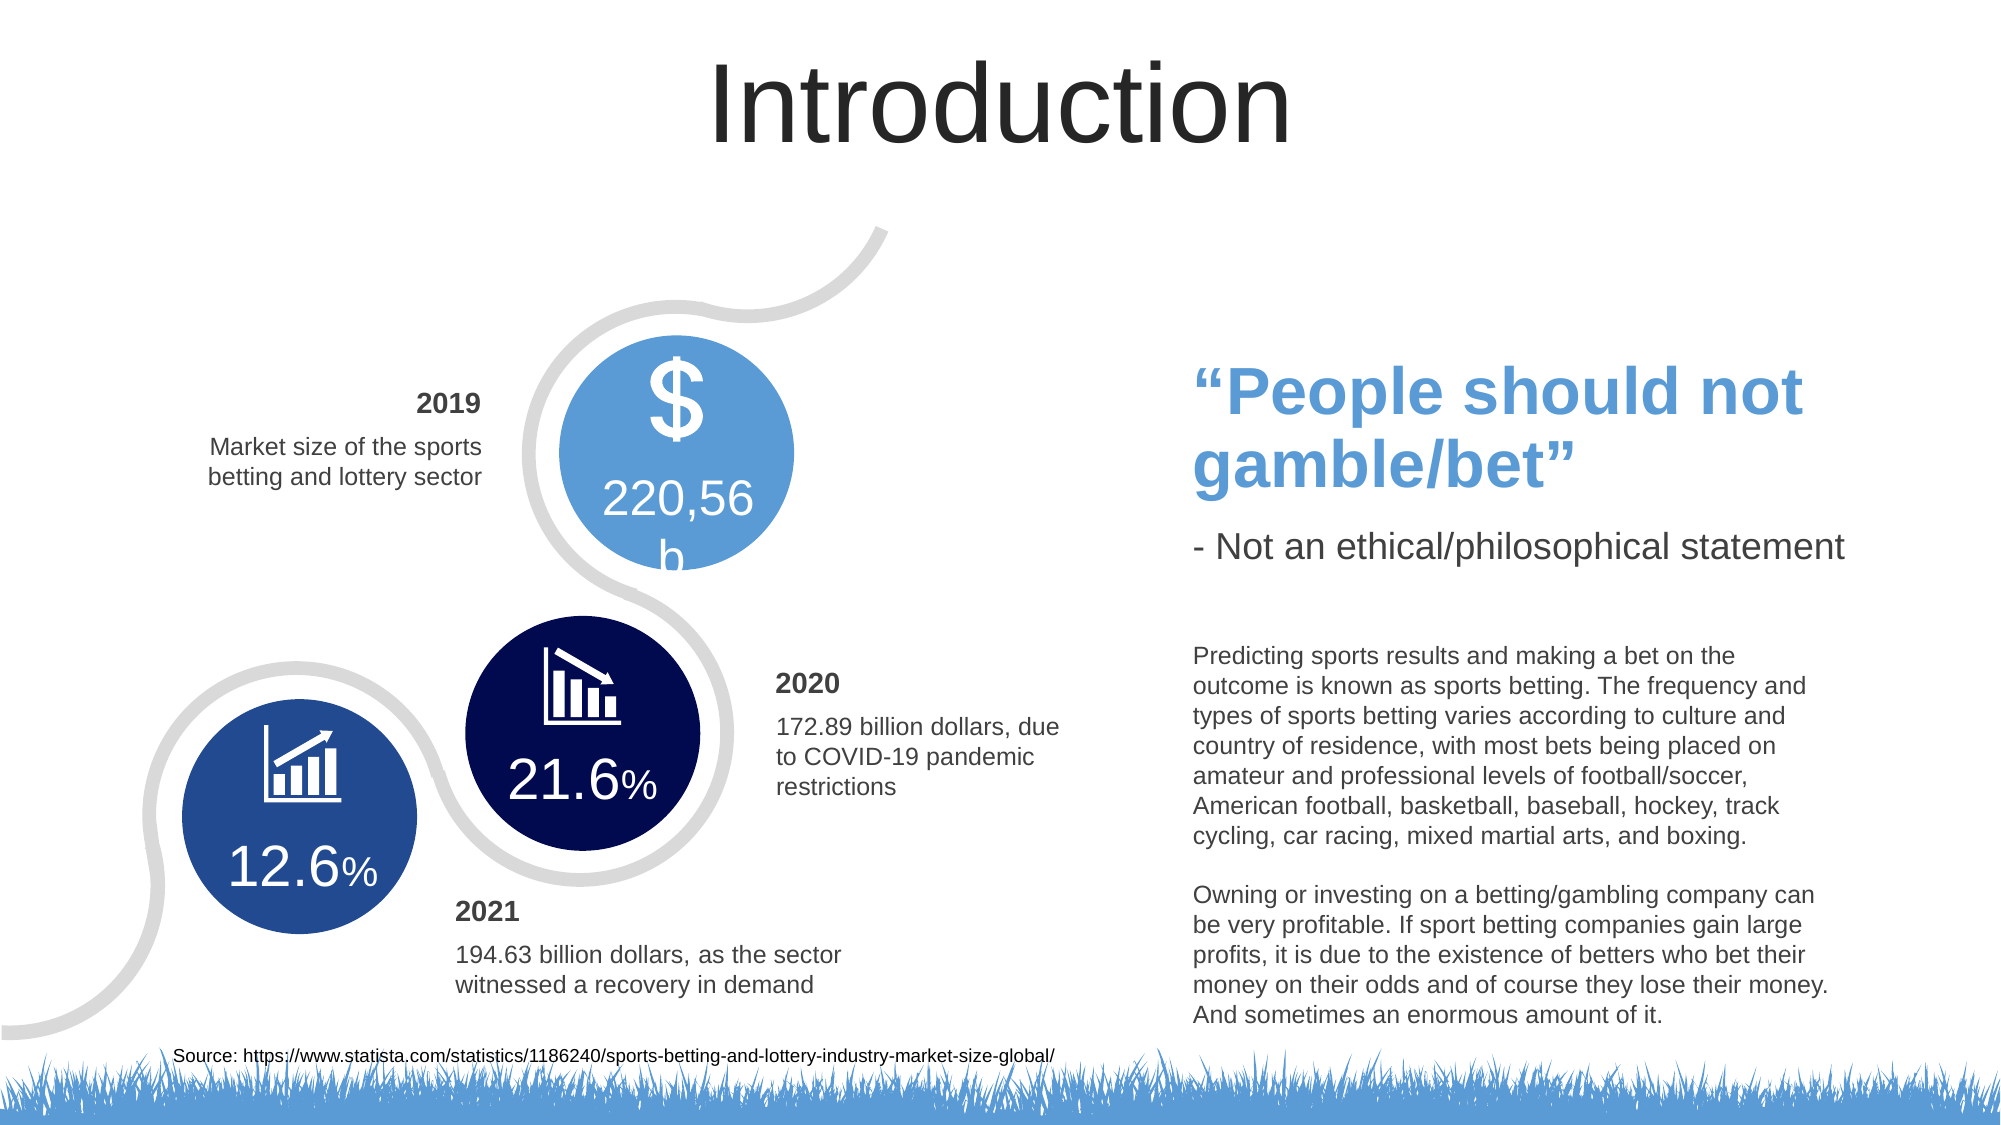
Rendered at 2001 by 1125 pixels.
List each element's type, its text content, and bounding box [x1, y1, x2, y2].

text_box Source: https://www.statista.com/statistics/1186240/sports-betting-and-lottery-industry-market-size-global/ [158, 1036, 1102, 1074]
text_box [157, 376, 499, 499]
text_box 220,56 b. [574, 465, 783, 586]
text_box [1180, 354, 1857, 1041]
text_box [558, 334, 796, 513]
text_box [440, 884, 930, 1007]
text_box [494, 812, 672, 852]
text_box [543, 646, 622, 726]
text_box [760, 657, 1102, 810]
text_box 21.6% [478, 741, 687, 812]
text_box 12.6% [198, 827, 407, 898]
text_box [649, 355, 705, 443]
text_box [520, 224, 890, 571]
text_box [0, 586, 736, 1042]
text_box [263, 724, 342, 803]
list Introduction [0, 47, 2000, 166]
text_box [181, 698, 419, 878]
text_box [464, 614, 702, 790]
text_box [213, 898, 386, 936]
